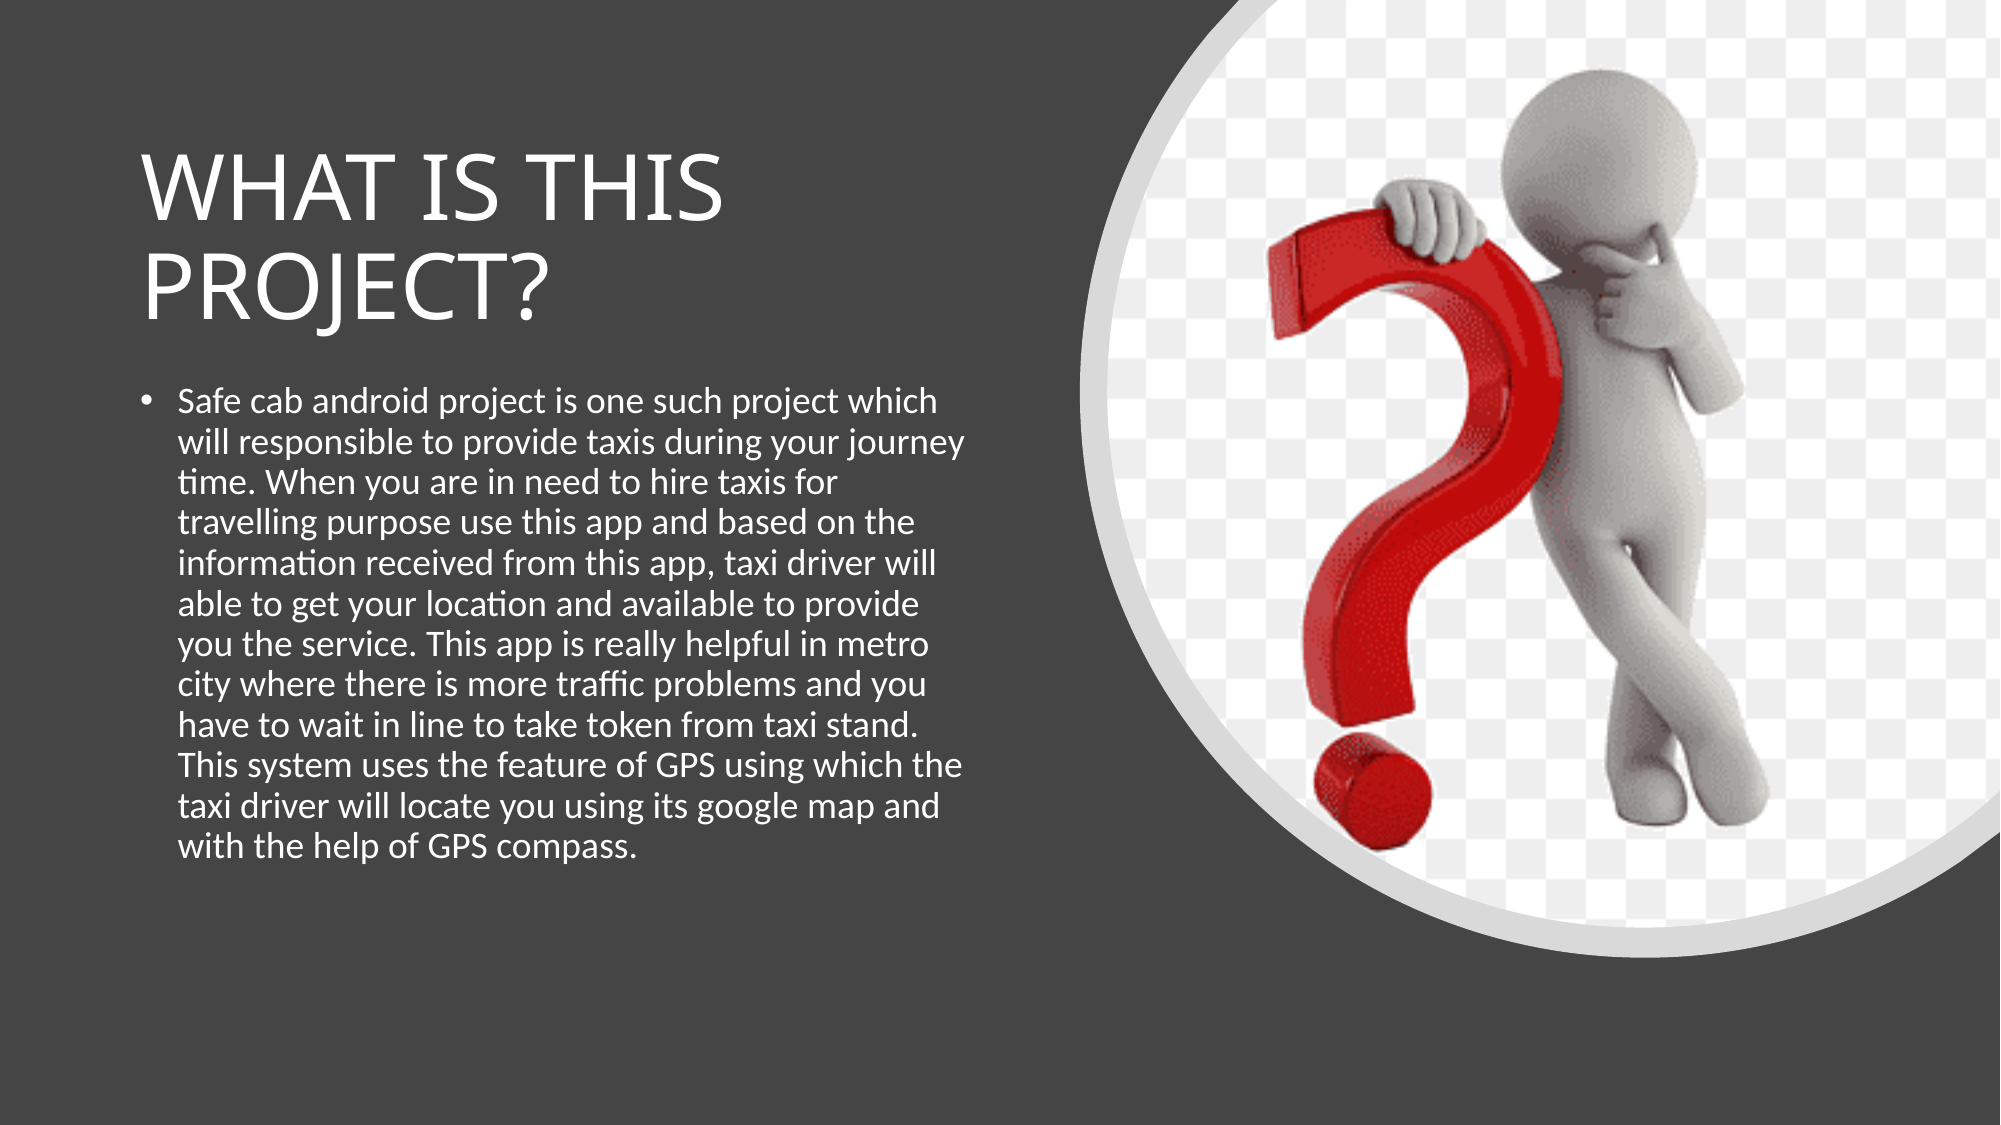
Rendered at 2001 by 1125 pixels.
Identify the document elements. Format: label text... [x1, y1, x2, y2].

list Safe cab android project is one such project which will responsible to provide taxis during your journey time. When you are in need to hire taxis for travelling purpose use this app and based on the information received from this app, taxi driver will able to get your location and available to provide you the service. This app is really helpful in metro city where there is more traffic problems and you have to wait in line to take token from taxi stand. This system uses the feature of GPS using which the taxi driver will locate you using its google map and with the help of GPS compass. [125, 373, 997, 928]
text_box [1078, 215, 1107, 570]
title WHAT IS THIS PROJECT? [125, 131, 997, 350]
picture [1107, 0, 2000, 928]
text_box [1460, 928, 1830, 959]
